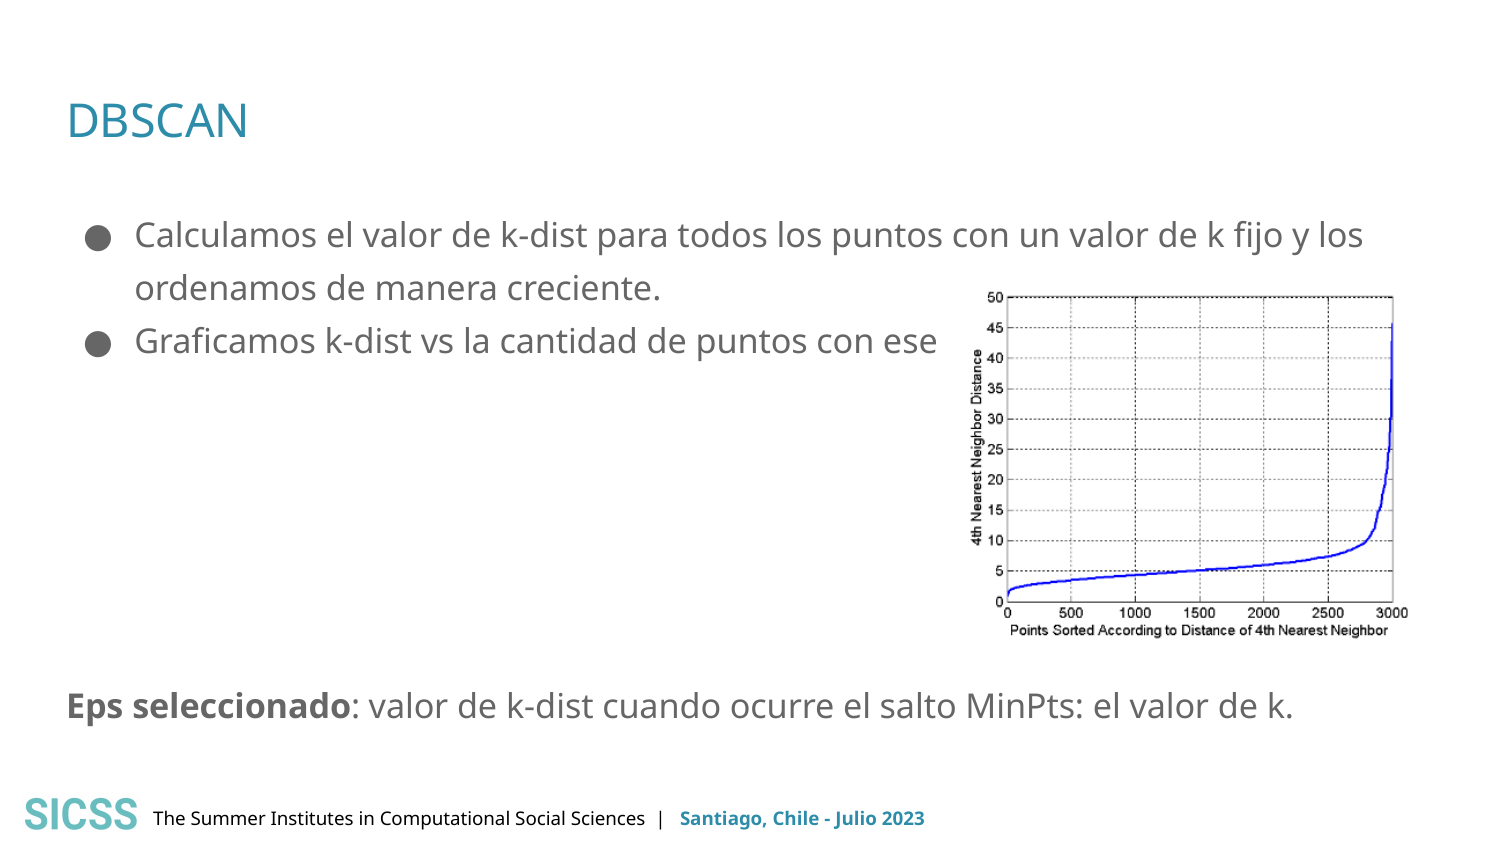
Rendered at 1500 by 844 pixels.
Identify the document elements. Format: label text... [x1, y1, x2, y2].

picture [943, 275, 1433, 648]
picture [22, 792, 141, 832]
list Calculamos el valor de k-dist para todos los puntos con un valor de k fijo y los ordenamos de manera creciente. Graficamos k-dist vs la cantidad de puntos con ese valor. Eps seleccionado: valor de k-dist cuando ocurre el salto MinPts: el valor de k. [51, 189, 1449, 750]
title DBSCAN [51, 72, 1449, 167]
